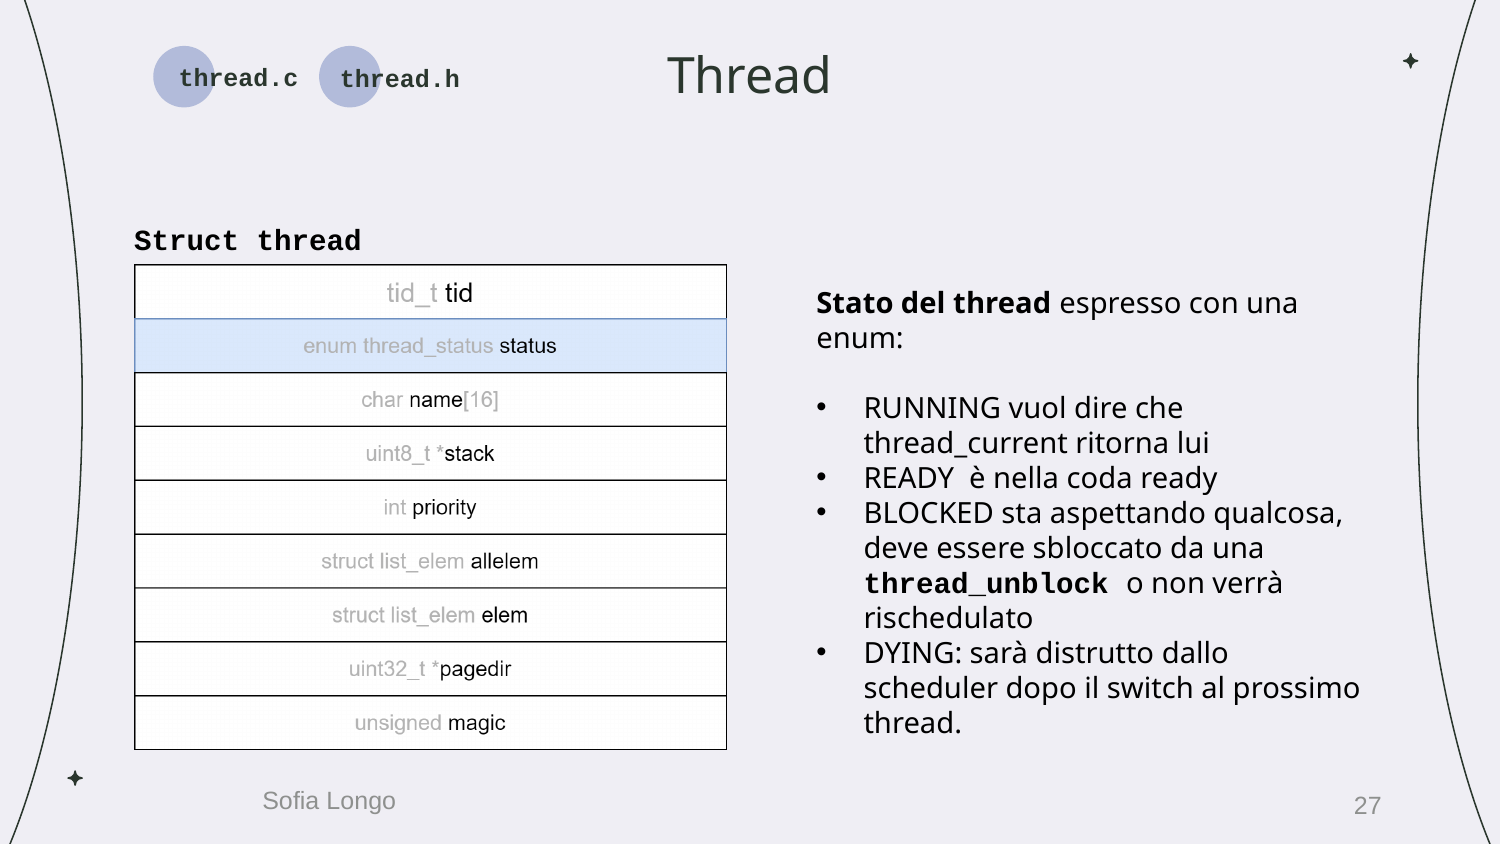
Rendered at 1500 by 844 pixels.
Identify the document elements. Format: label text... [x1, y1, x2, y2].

text_box Struct thread [119, 214, 421, 265]
title Thread [118, 28, 1382, 123]
text_box [153, 45, 209, 100]
text_box Stato del thread espresso con una enum: RUNNING vuol dire che thread_current ritorna lui READY è nella coda ready BLOCKED sta aspettando qualcosa, deve essere sbloccato da una thread_unblock o non verrà rischedulato DYING: sarà distrutto dallo scheduler dopo il switch al prossimo thread. [801, 277, 1382, 747]
slide_number 27 [1059, 782, 1397, 828]
text_box [329, 45, 371, 54]
picture [133, 264, 728, 750]
text_box thread.h [324, 54, 485, 108]
text_box thread.c [163, 58, 324, 107]
